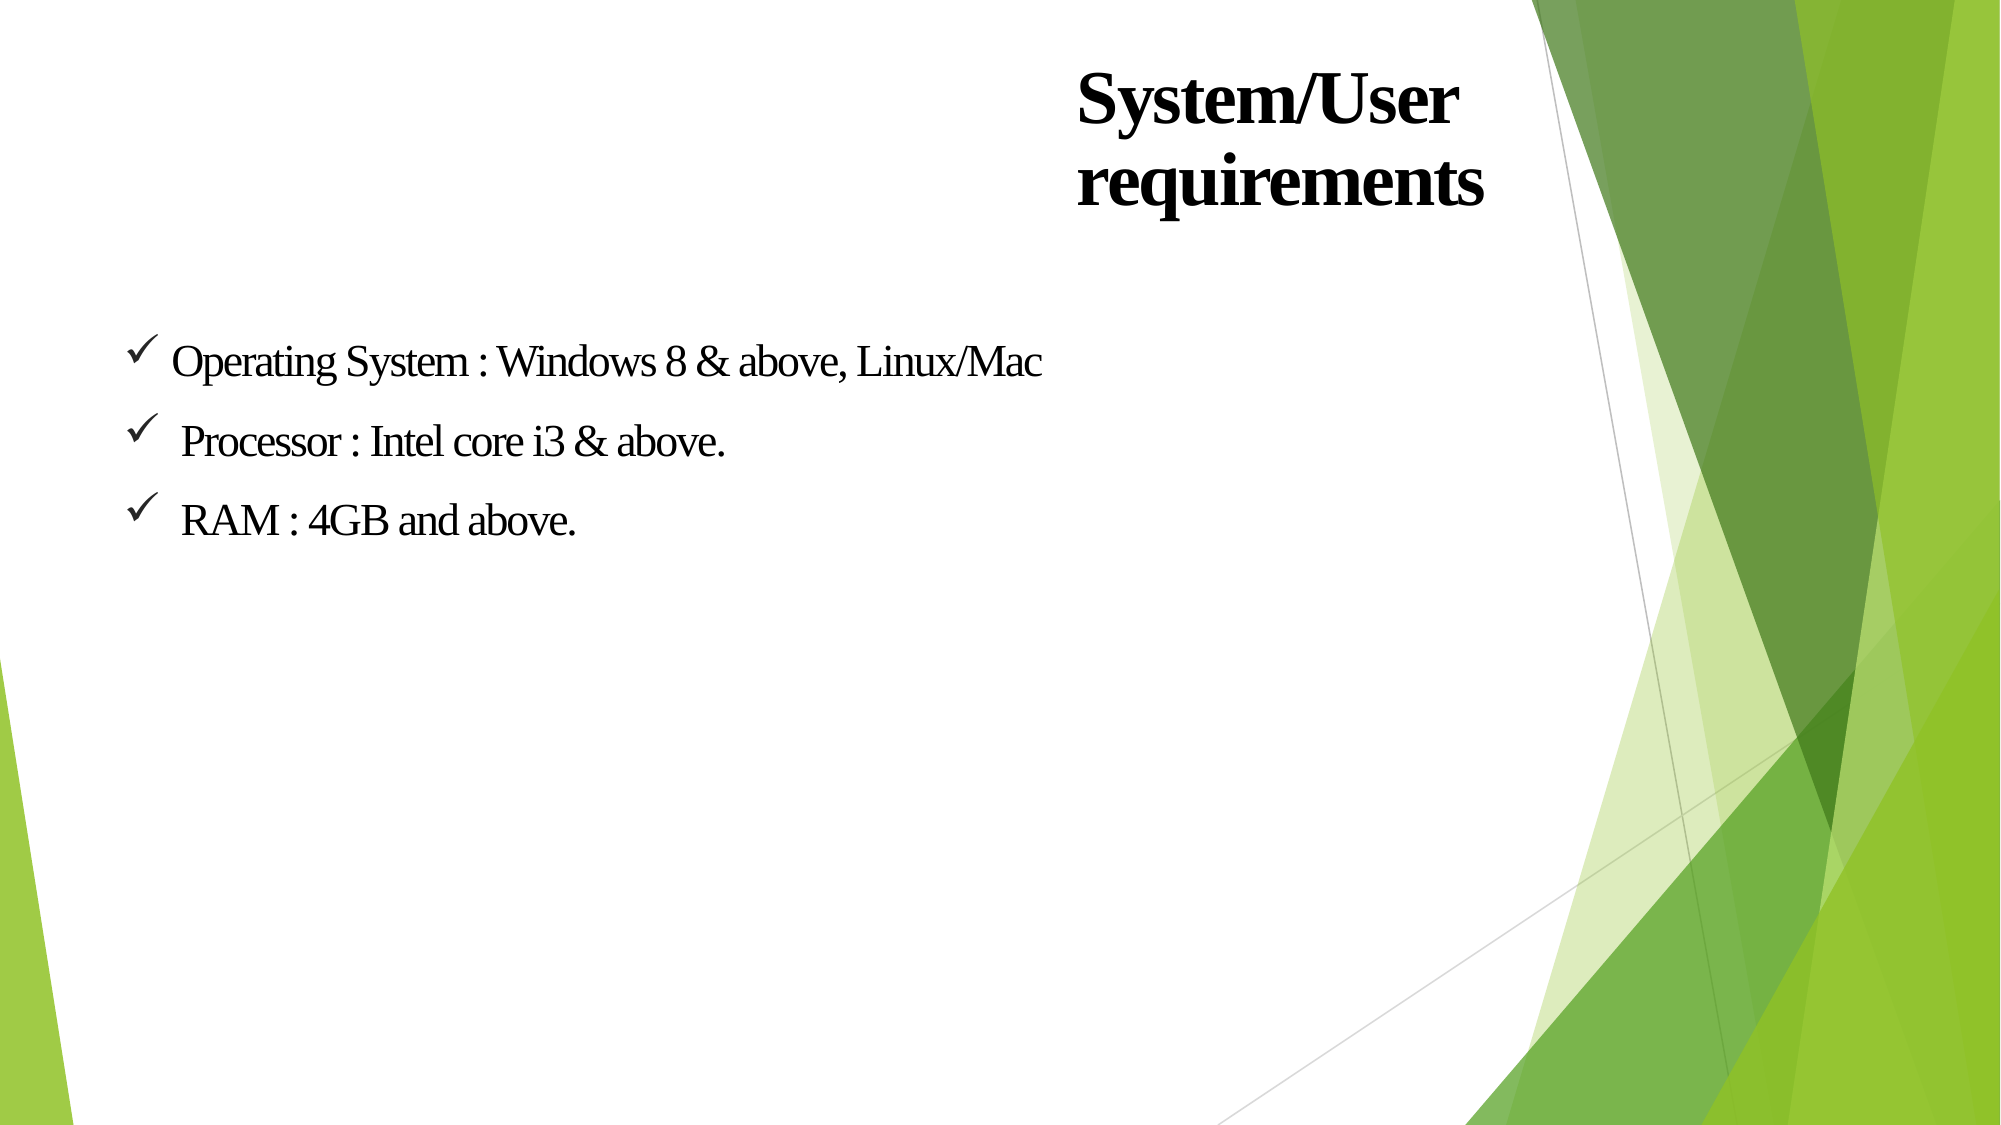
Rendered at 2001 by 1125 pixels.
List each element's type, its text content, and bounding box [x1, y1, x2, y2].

text_box System/User requirements [1069, 50, 1573, 321]
text_box Operating System : Windows 8 & above, Linux/Mac Processor : Intel core i3 & above. RAM : 4GB and above. [116, 318, 1226, 1086]
